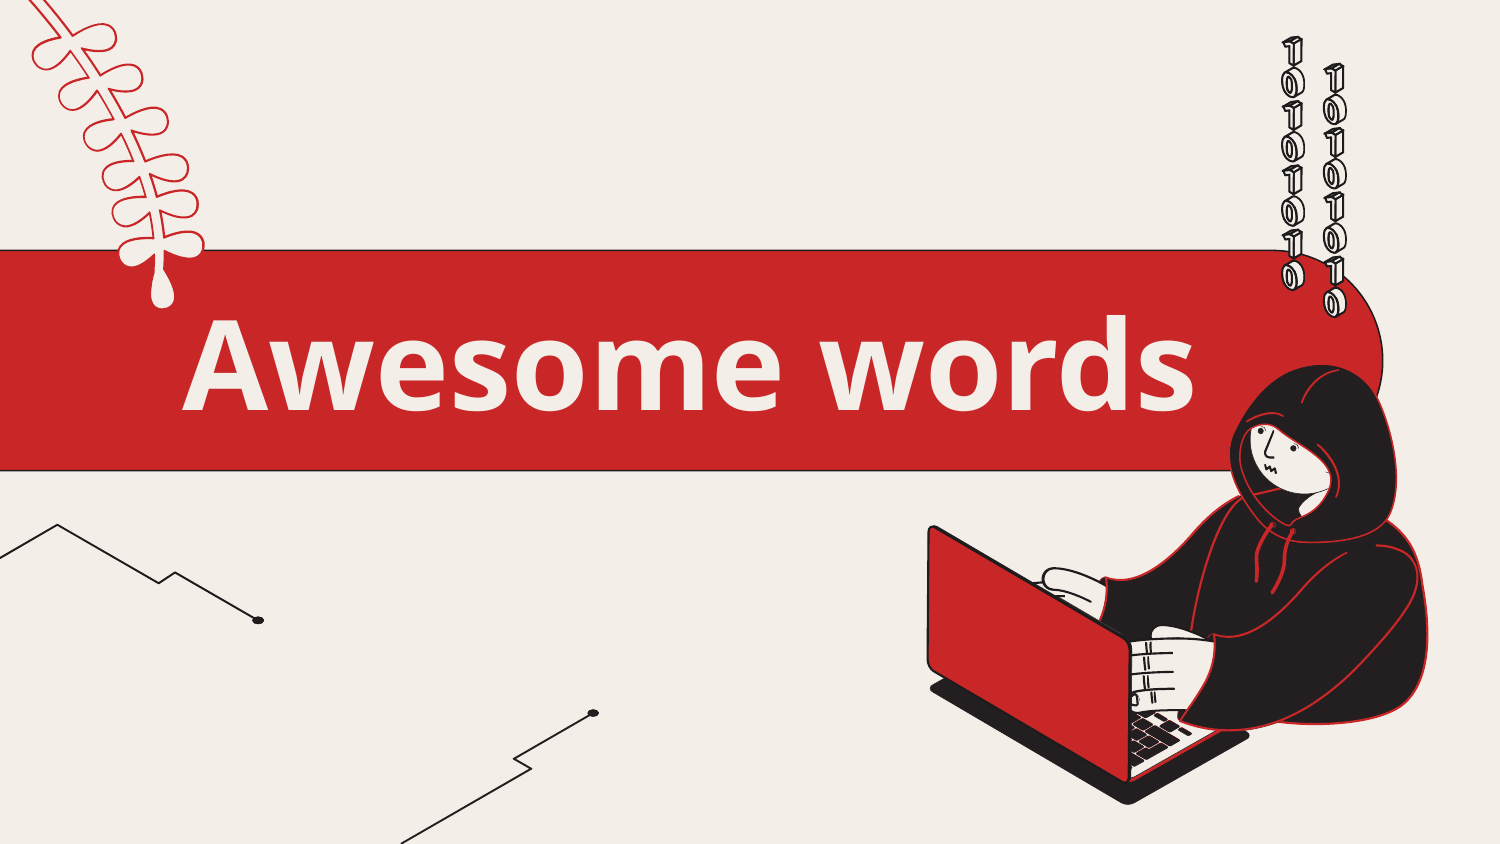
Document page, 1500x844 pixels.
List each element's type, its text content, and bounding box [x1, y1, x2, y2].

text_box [927, 363, 1441, 805]
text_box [1281, 36, 1347, 318]
title Awesome words [156, 265, 1226, 457]
text_box [243, 250, 1383, 362]
text_box [0, 284, 921, 471]
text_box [0, 23, 240, 276]
